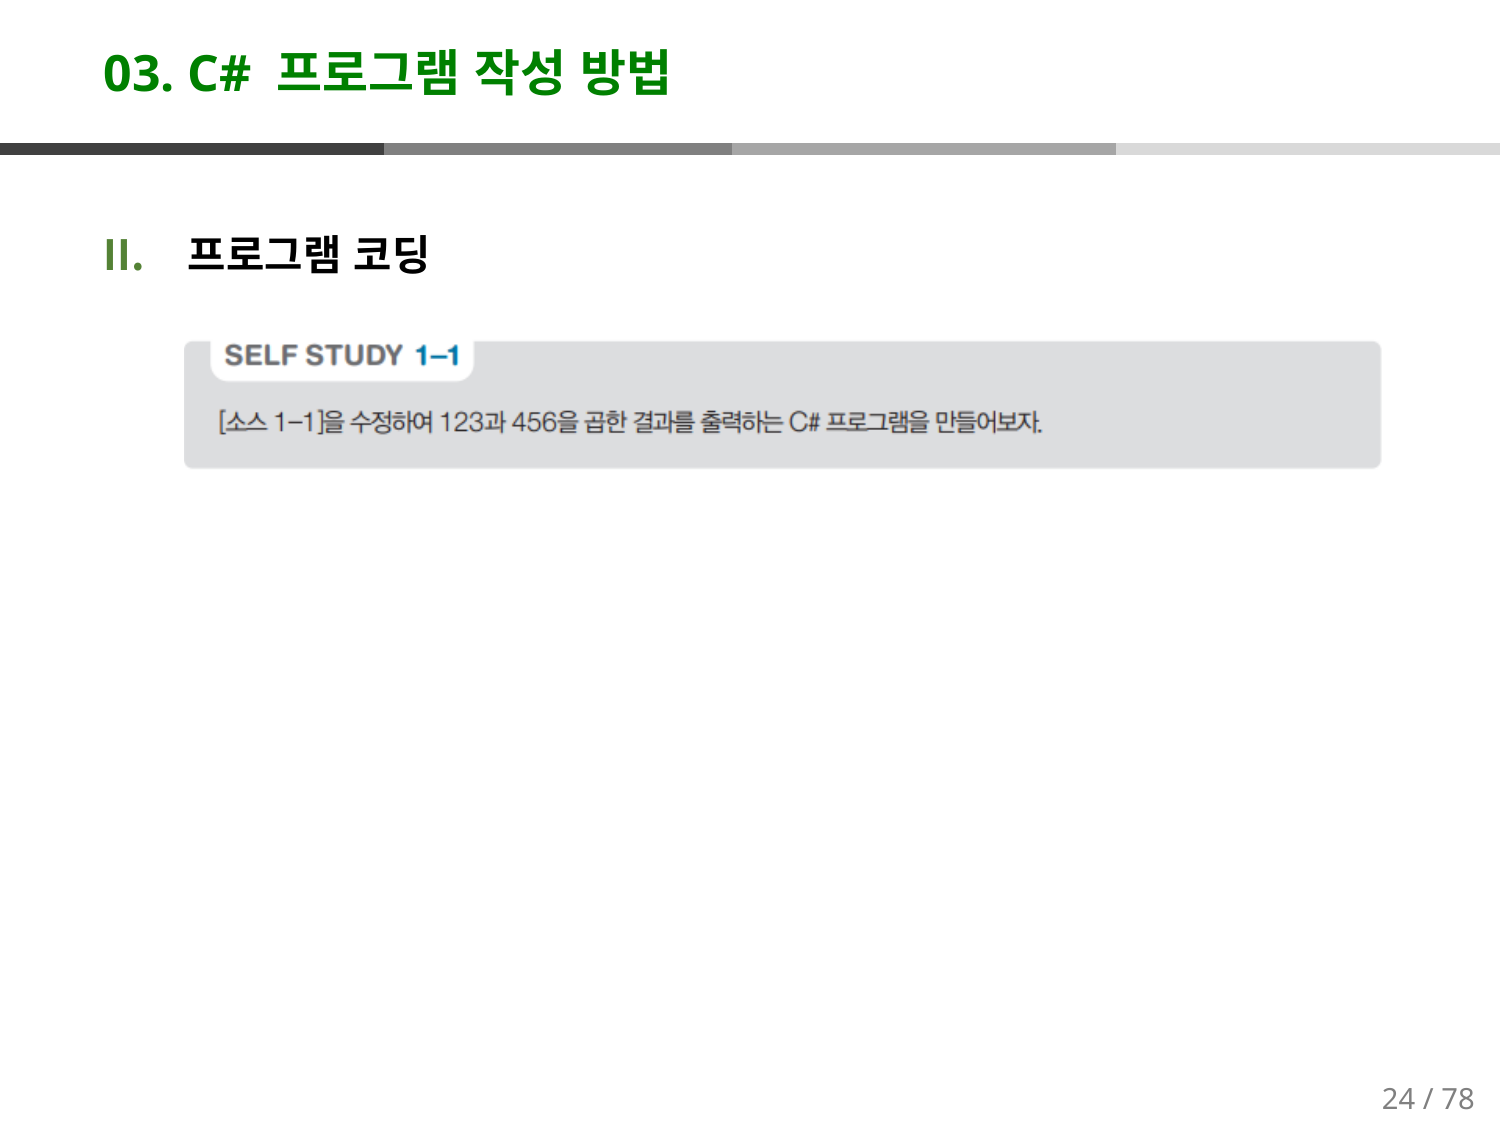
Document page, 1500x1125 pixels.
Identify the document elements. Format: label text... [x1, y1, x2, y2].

title 03. C# 프로그램 작성 방법 [88, 30, 1400, 121]
list 프로그램 코딩 [88, 196, 1471, 1083]
picture [184, 326, 1396, 474]
